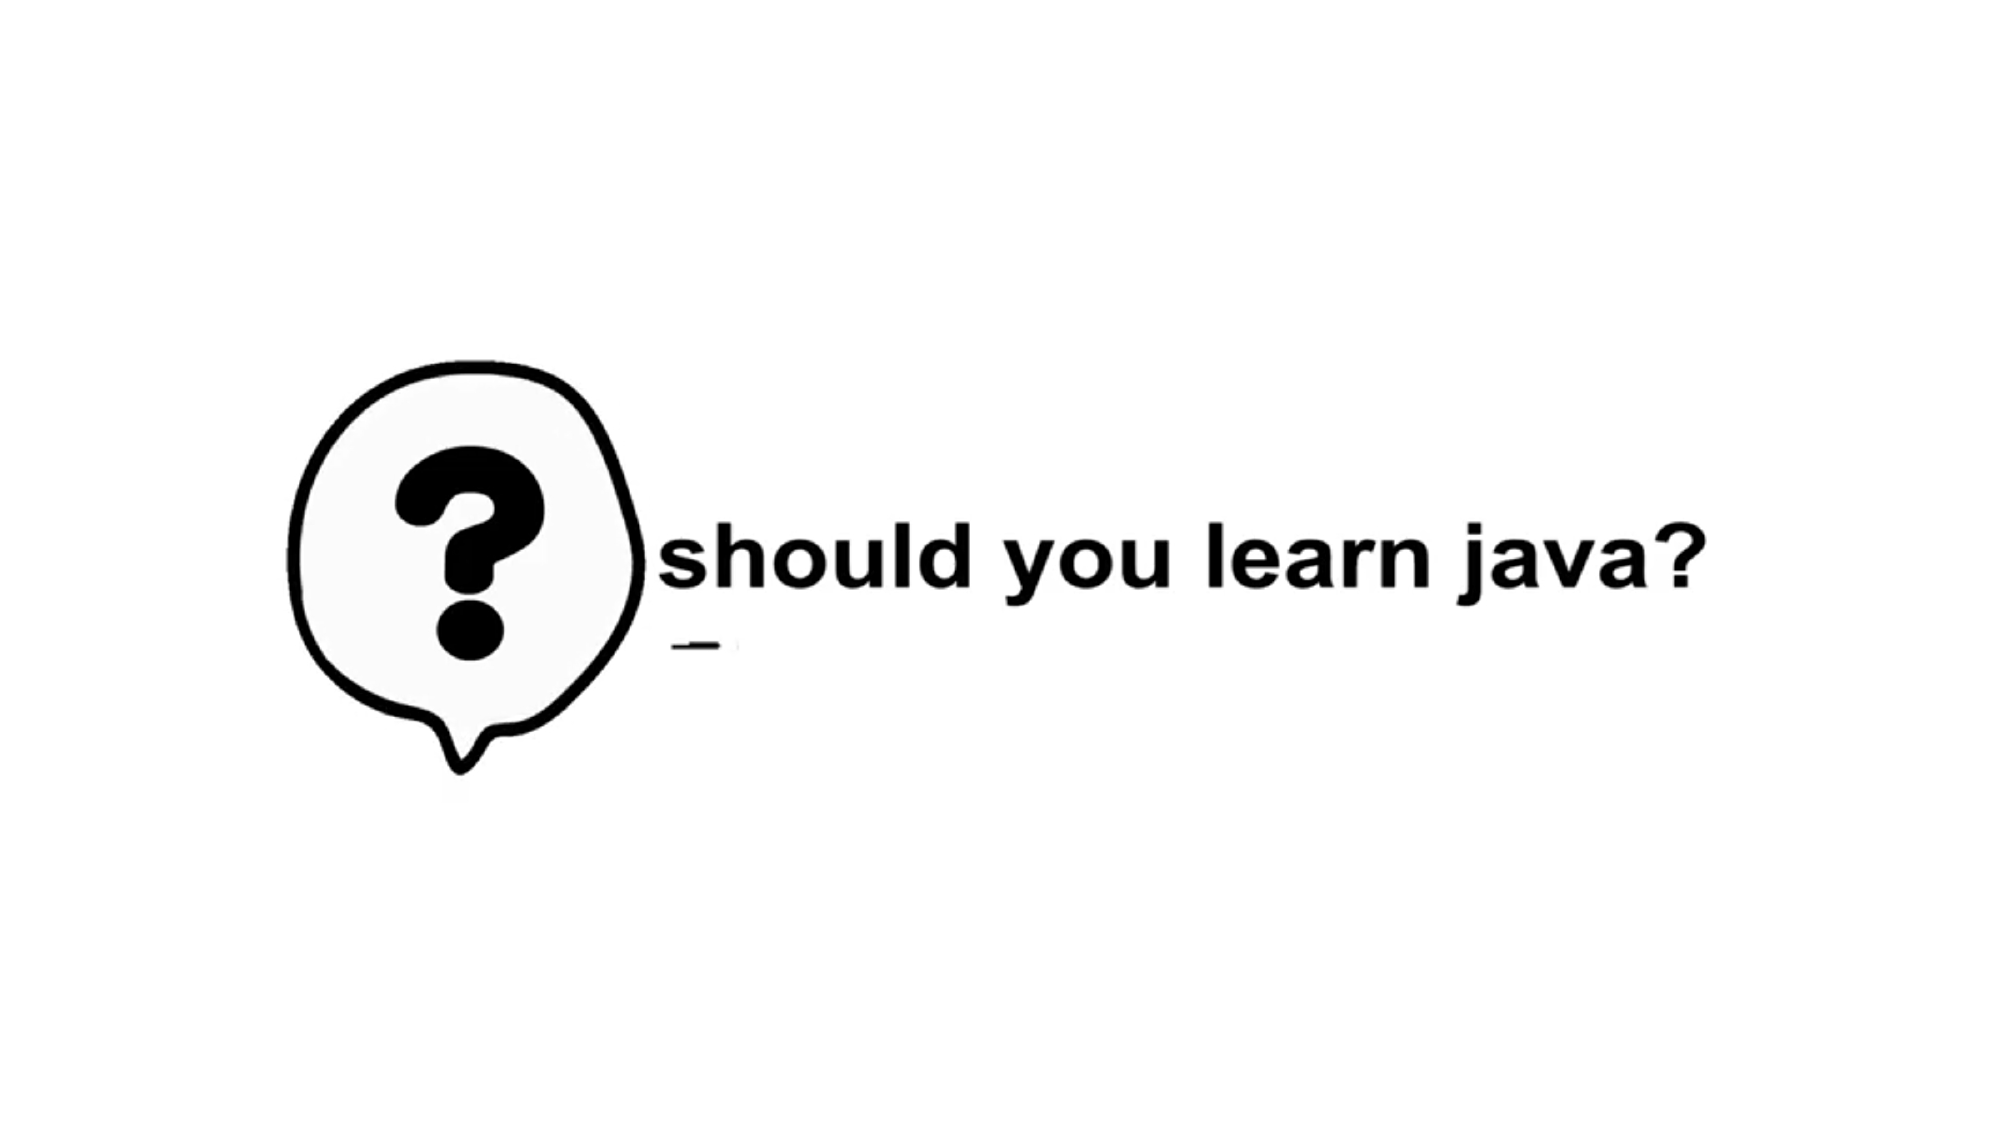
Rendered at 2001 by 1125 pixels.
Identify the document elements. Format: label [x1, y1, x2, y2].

picture [212, 112, 1787, 1013]
